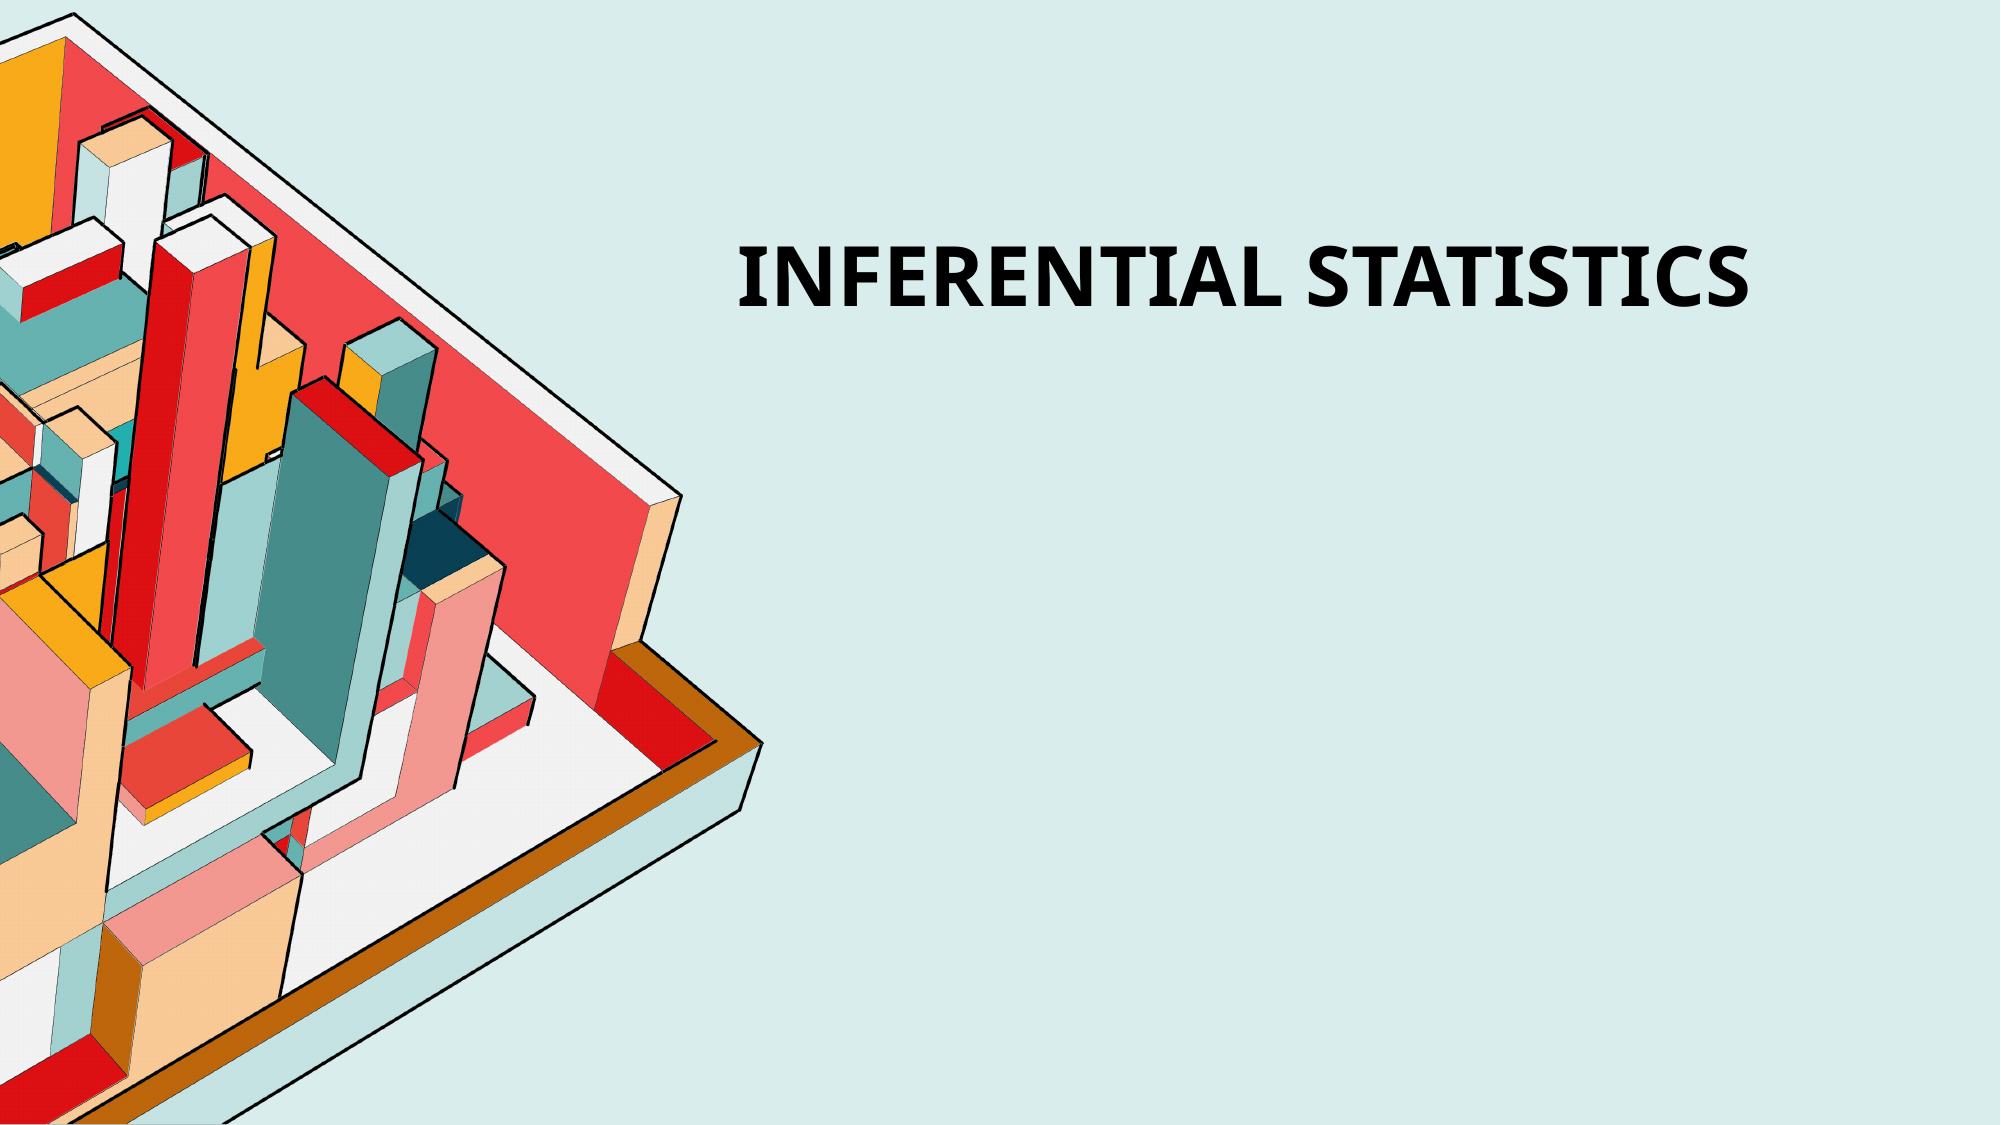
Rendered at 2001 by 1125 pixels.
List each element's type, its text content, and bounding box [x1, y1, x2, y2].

picture [0, 0, 765, 1125]
title Inferential Statistics [722, 72, 1857, 333]
